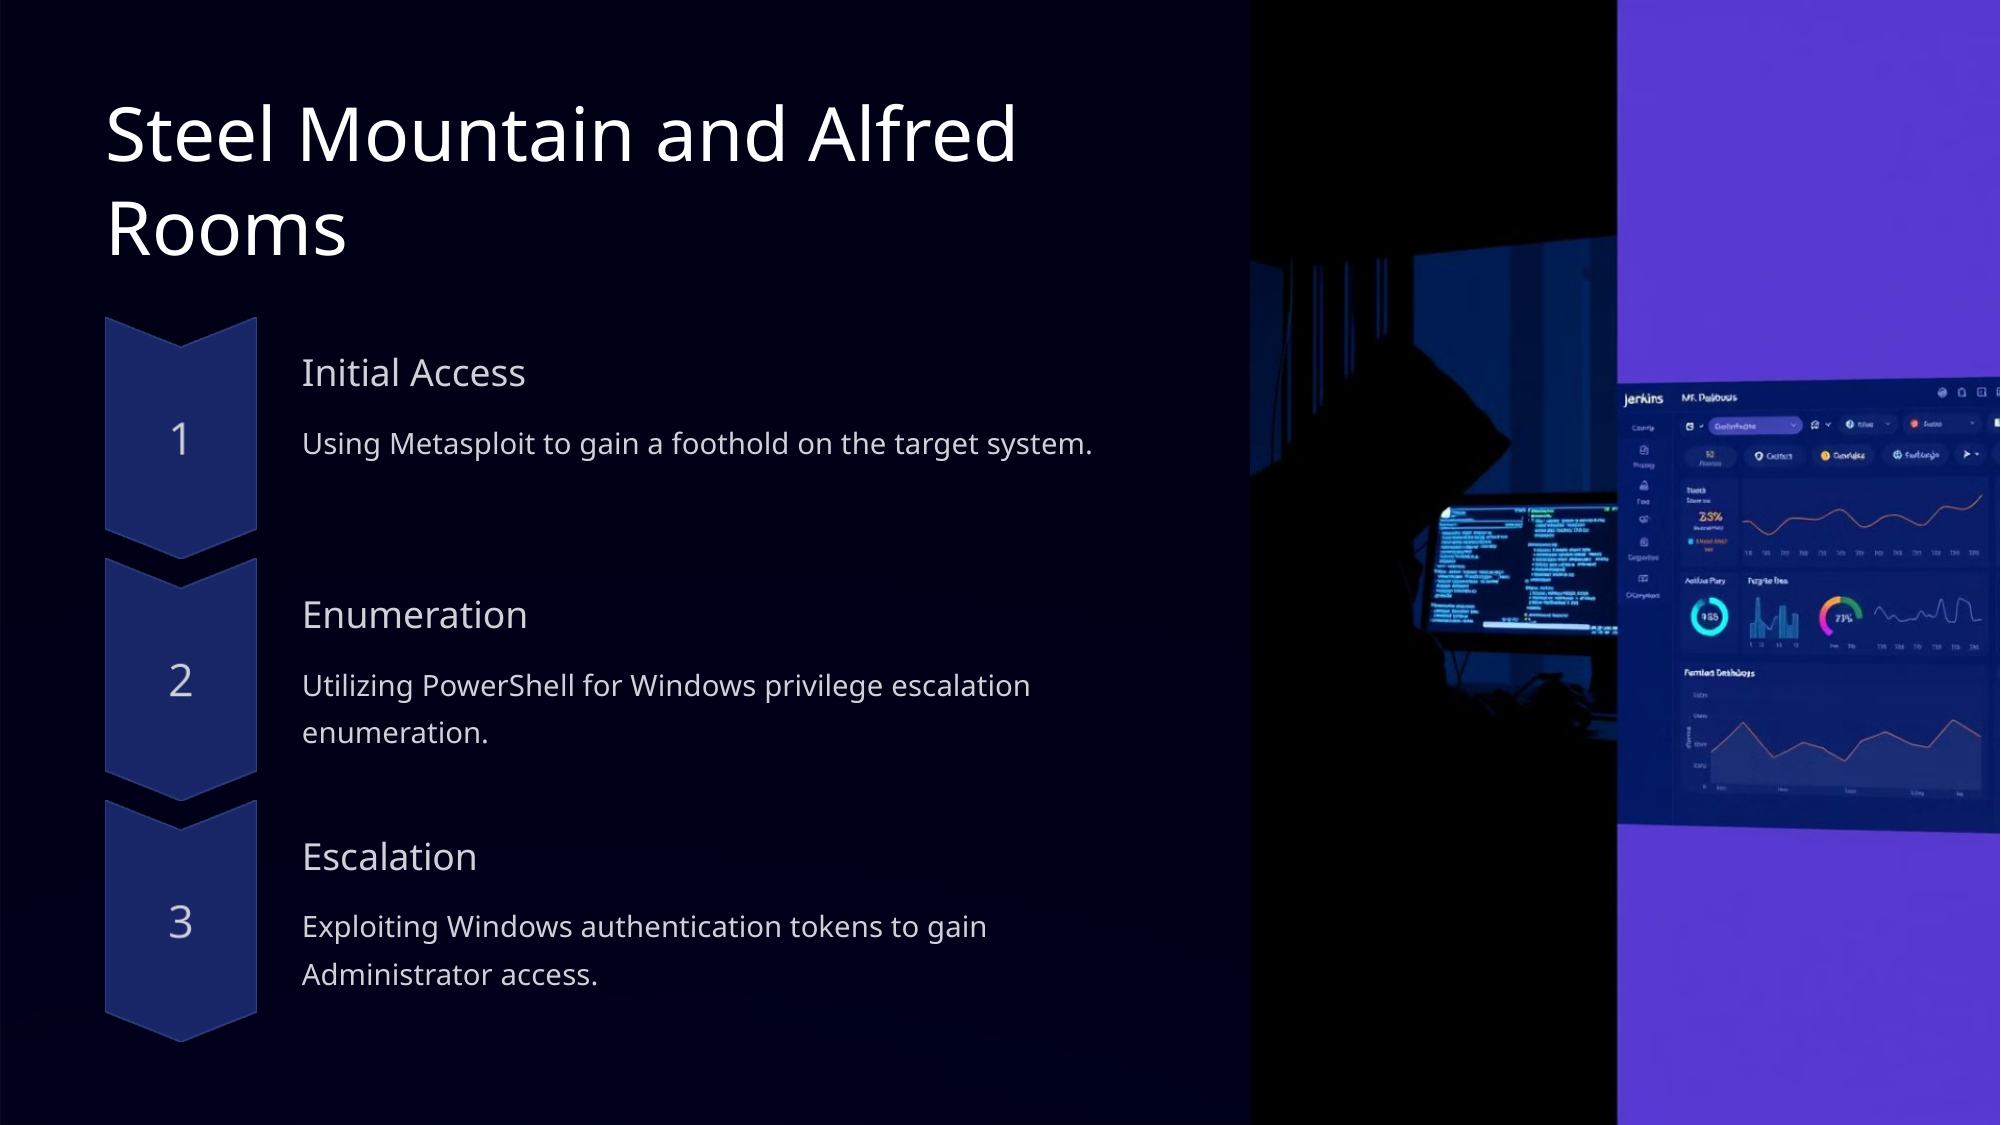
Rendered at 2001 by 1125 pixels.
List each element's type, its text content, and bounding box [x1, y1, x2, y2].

picture [105, 316, 258, 1043]
text_box Escalation [301, 830, 680, 878]
picture [1249, 0, 2000, 1125]
text_box Using Metasploit to gain a foothold on the target system. [301, 412, 1145, 461]
text_box Exploiting Windows authentication tokens to gain Administrator access. [301, 895, 1145, 993]
text_box Initial Access [301, 347, 680, 395]
text_box Enumeration [301, 589, 680, 637]
text_box Steel Mountain and Alfred Rooms [105, 83, 1145, 272]
text_box Utilizing PowerShell for Windows privilege escalation enumeration. [301, 654, 1145, 751]
